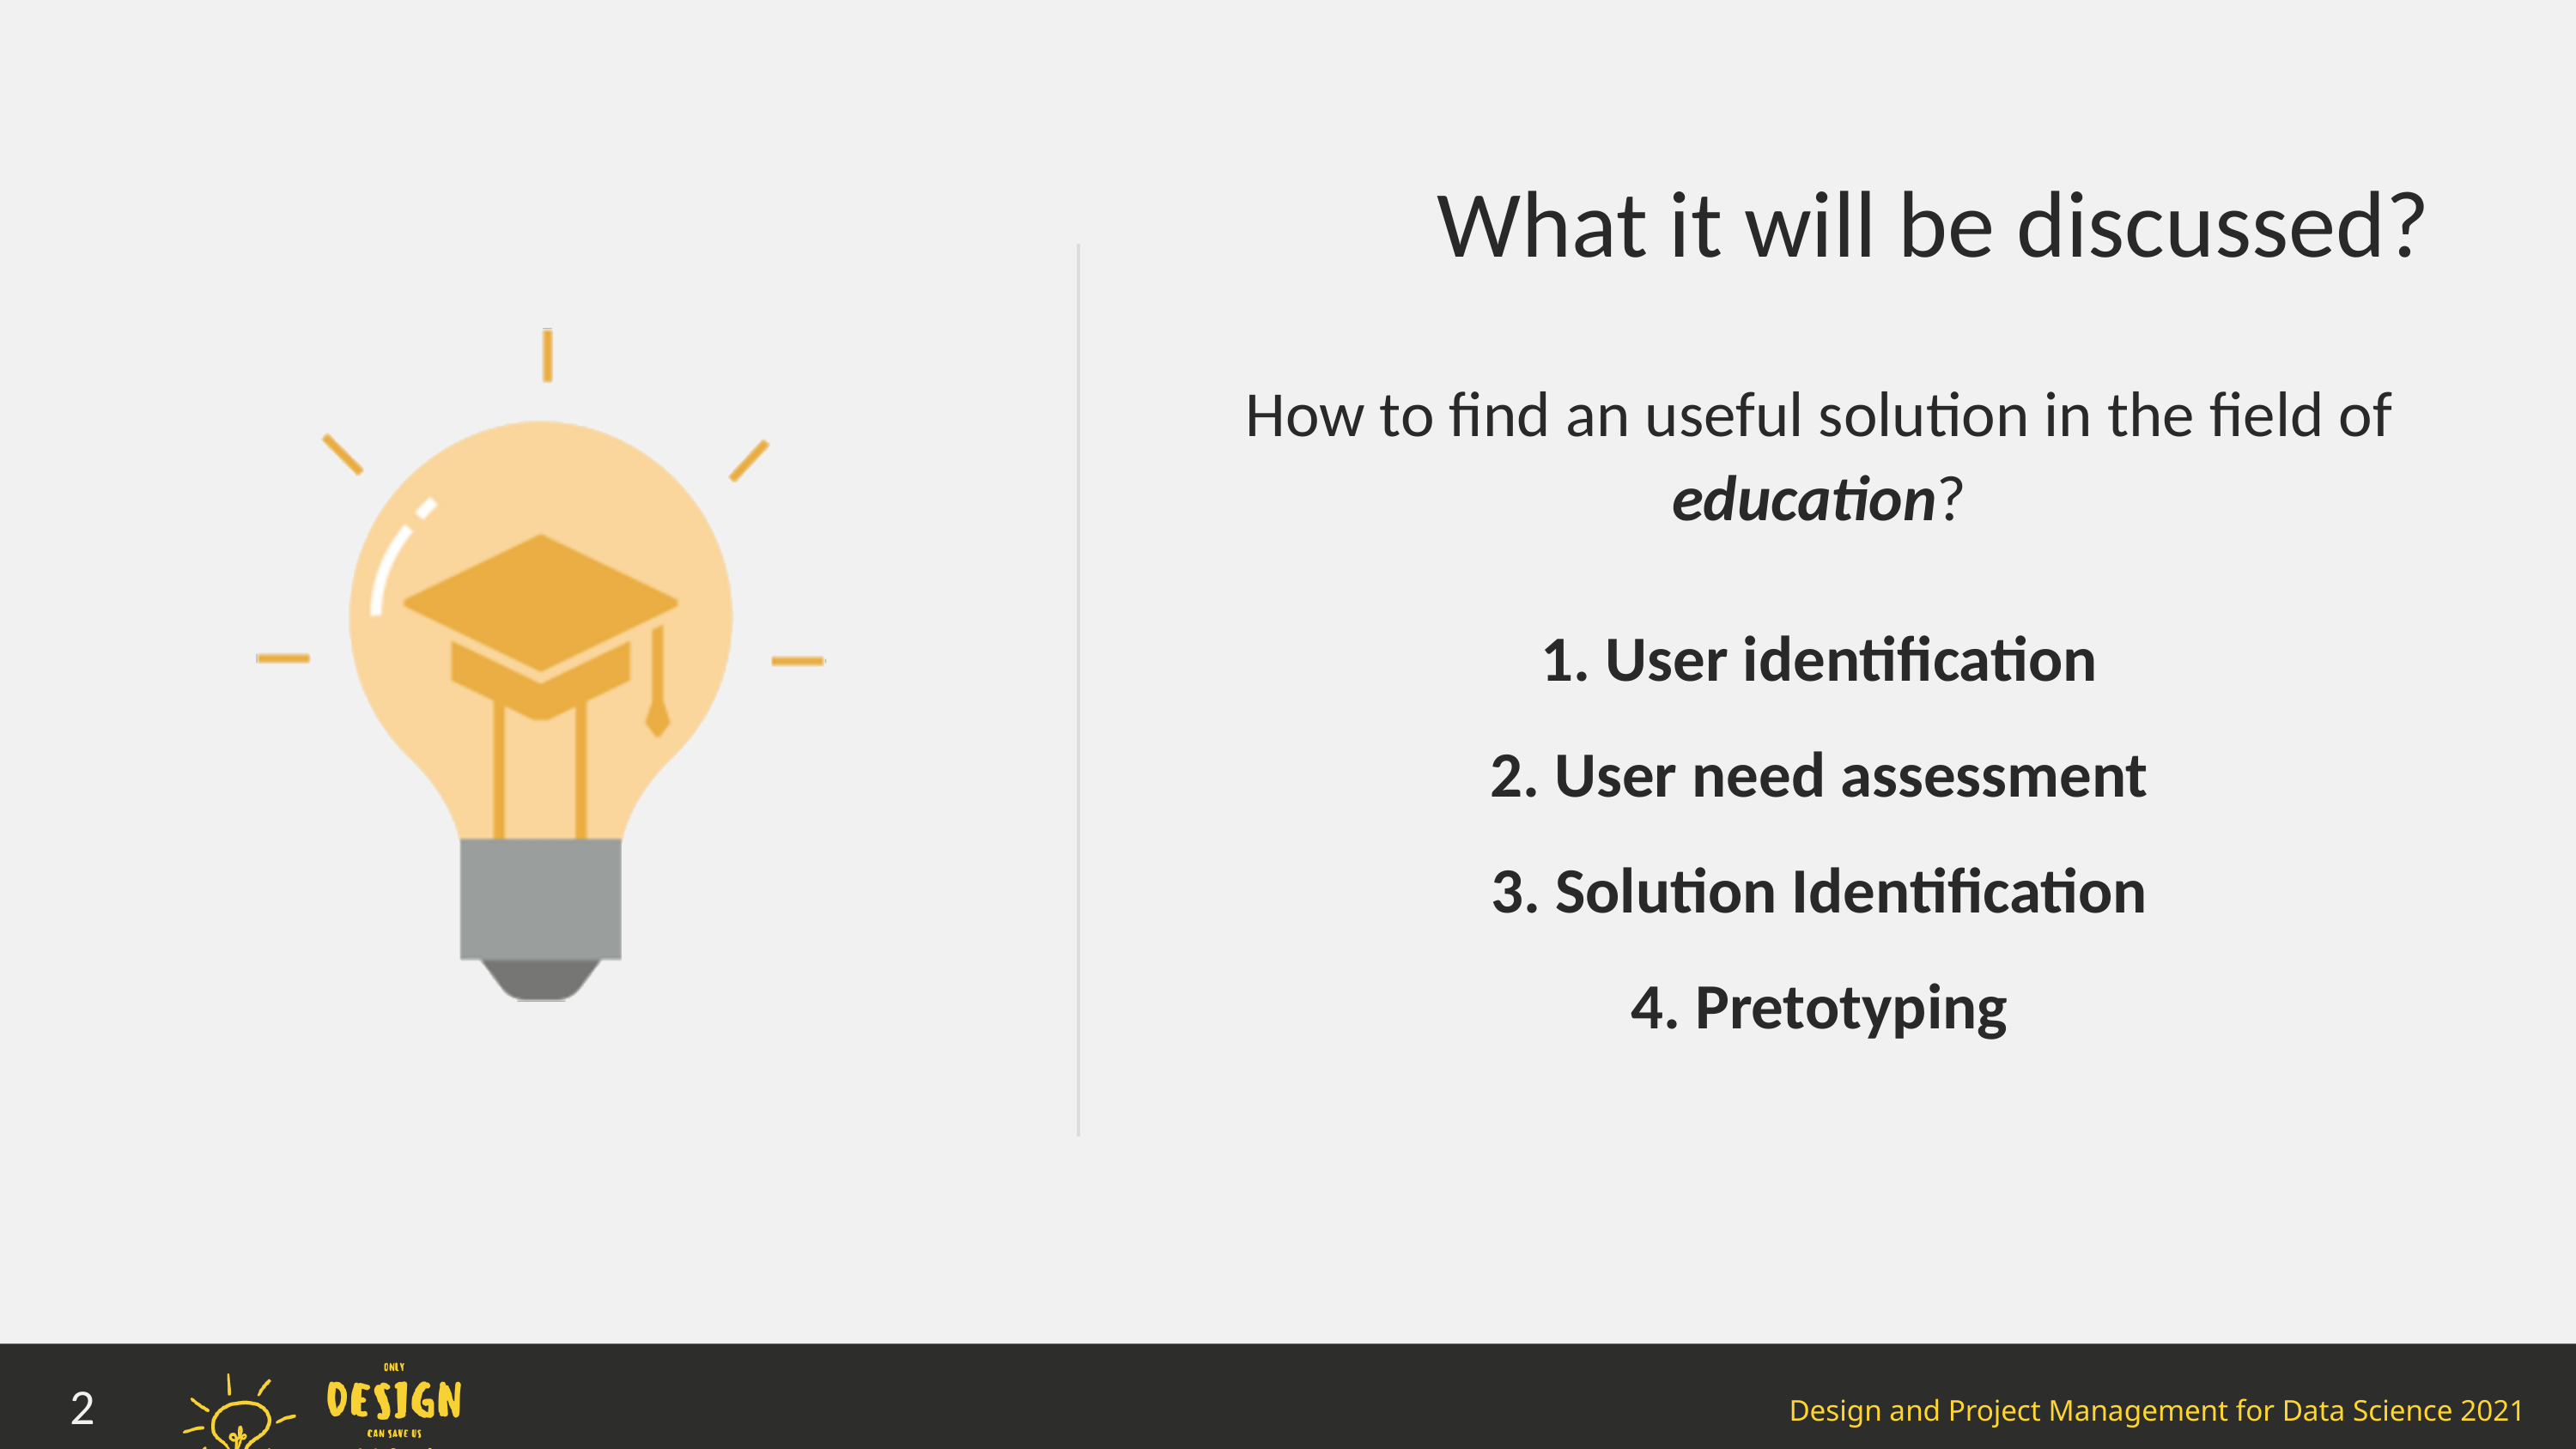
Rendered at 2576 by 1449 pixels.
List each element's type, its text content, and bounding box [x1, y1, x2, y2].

picture [156, 1349, 501, 1449]
slide_number 2 [62, 978, 102, 1449]
list User identification User need assessment Solution Identification Pretotyping [1207, 578, 2432, 1406]
list What it will be discussed? [1207, 161, 2432, 366]
picture [186, 307, 919, 1064]
list How to find an useful solution in the field of education? [1207, 366, 2432, 578]
